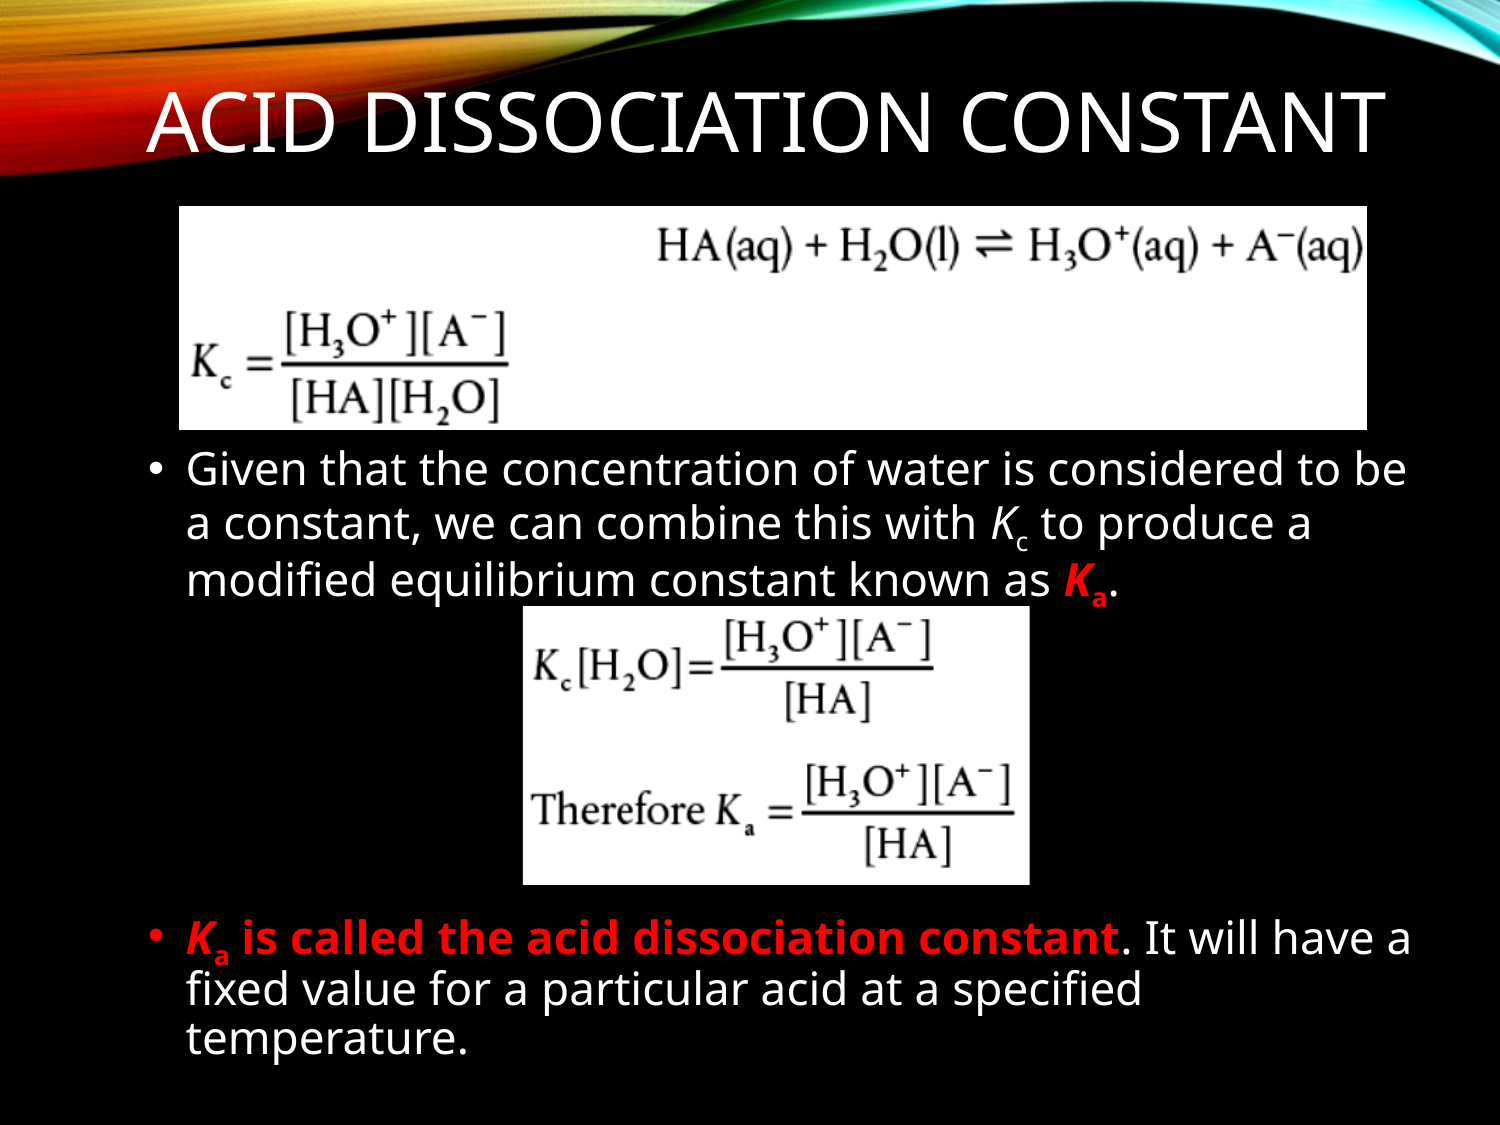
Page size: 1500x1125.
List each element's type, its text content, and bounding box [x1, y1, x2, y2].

list Given that the concentration of water is considered to be a constant, we can combine this with Kc to produce a modified equilibrium constant known as Ka. Ka is called the acid dissociation constant. It will have a fixed value for a particular acid at a specified temperature. [133, 438, 1439, 1100]
picture [178, 206, 1368, 430]
picture [0, 0, 1500, 178]
picture [522, 606, 1030, 885]
title Acid Dissociation Constant [97, 19, 1403, 232]
